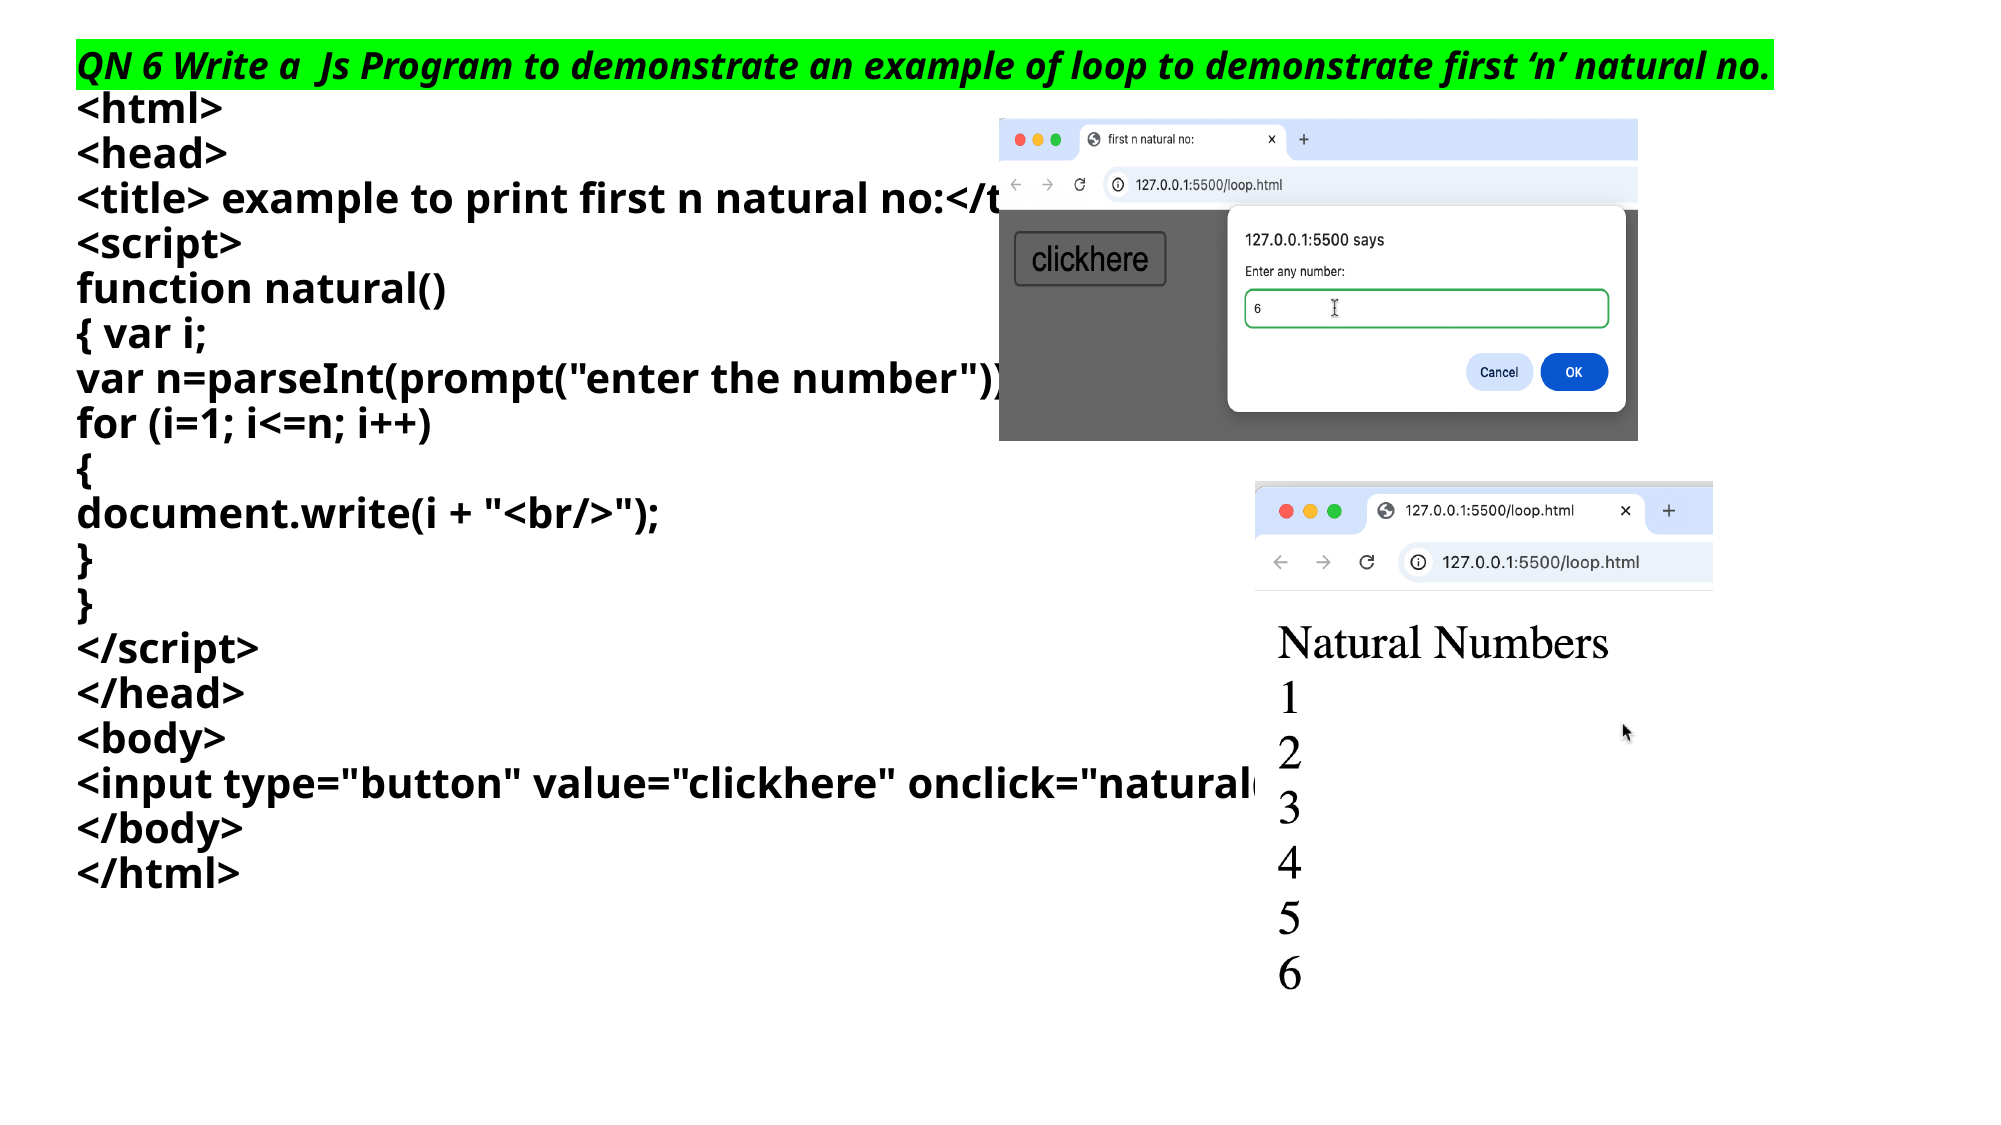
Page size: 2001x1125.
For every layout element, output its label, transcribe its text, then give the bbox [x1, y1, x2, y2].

picture [1254, 481, 1714, 1007]
picture [999, 118, 1638, 442]
list QN 6 Write a Js Program to demonstrate an example of loop to demonstrate first ‘n’ natural no. <html> <head> <title> example to print first n natural no:</title> <script> function natural() { var i; var n=parseInt(prompt("enter the number")); for (i=1; i<=n; i++) { document.write(i + "<br/>"); } } </script> </head> <body> <input type="button" value="clickhere" onclick="natural()"> </body> </html> [61, 39, 2000, 1125]
